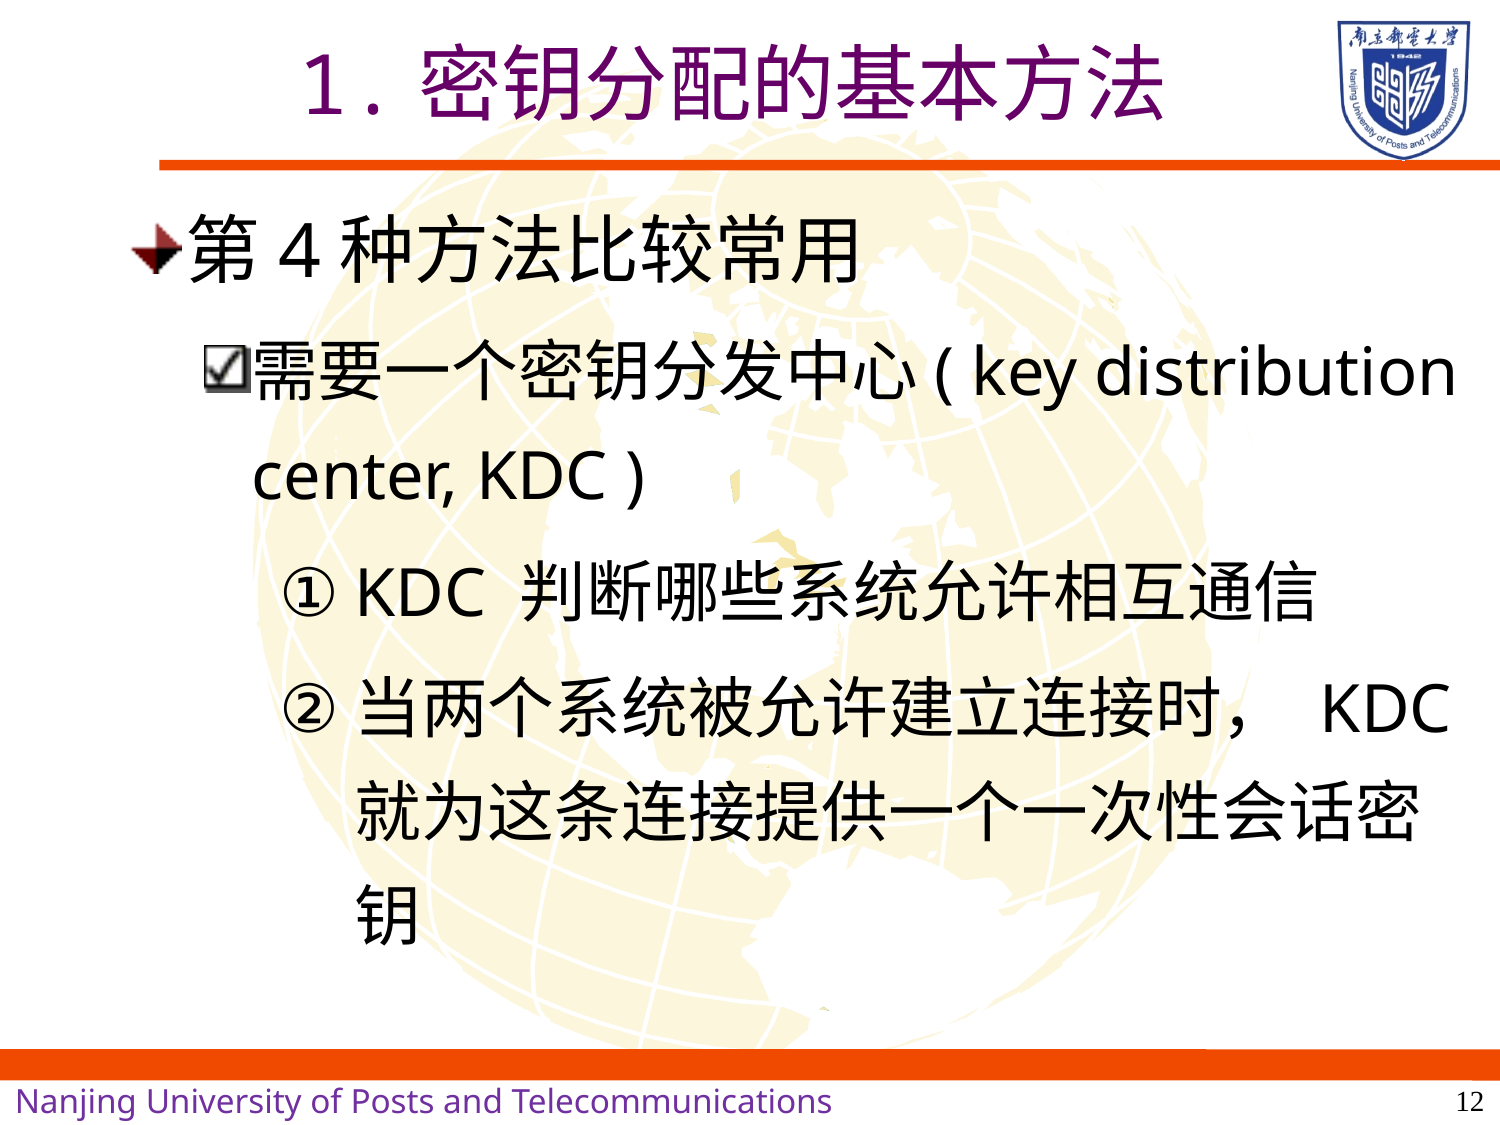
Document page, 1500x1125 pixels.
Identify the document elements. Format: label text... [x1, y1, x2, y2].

title 1.密钥分配的基本方法 [58, 24, 1409, 212]
picture [1333, 14, 1475, 162]
picture [204, 345, 251, 393]
slide_number 12 [1424, 1074, 1500, 1125]
text_box 第4种方法比较常用 需要一个密钥分发中心( key distribution center, KDC ) KDC 判断哪些系统允许相互通信 当两个系统被允许建立连接时， KDC就为这条连接提供一个一次性会话密钥 [114, 168, 1475, 1090]
picture [129, 221, 182, 274]
